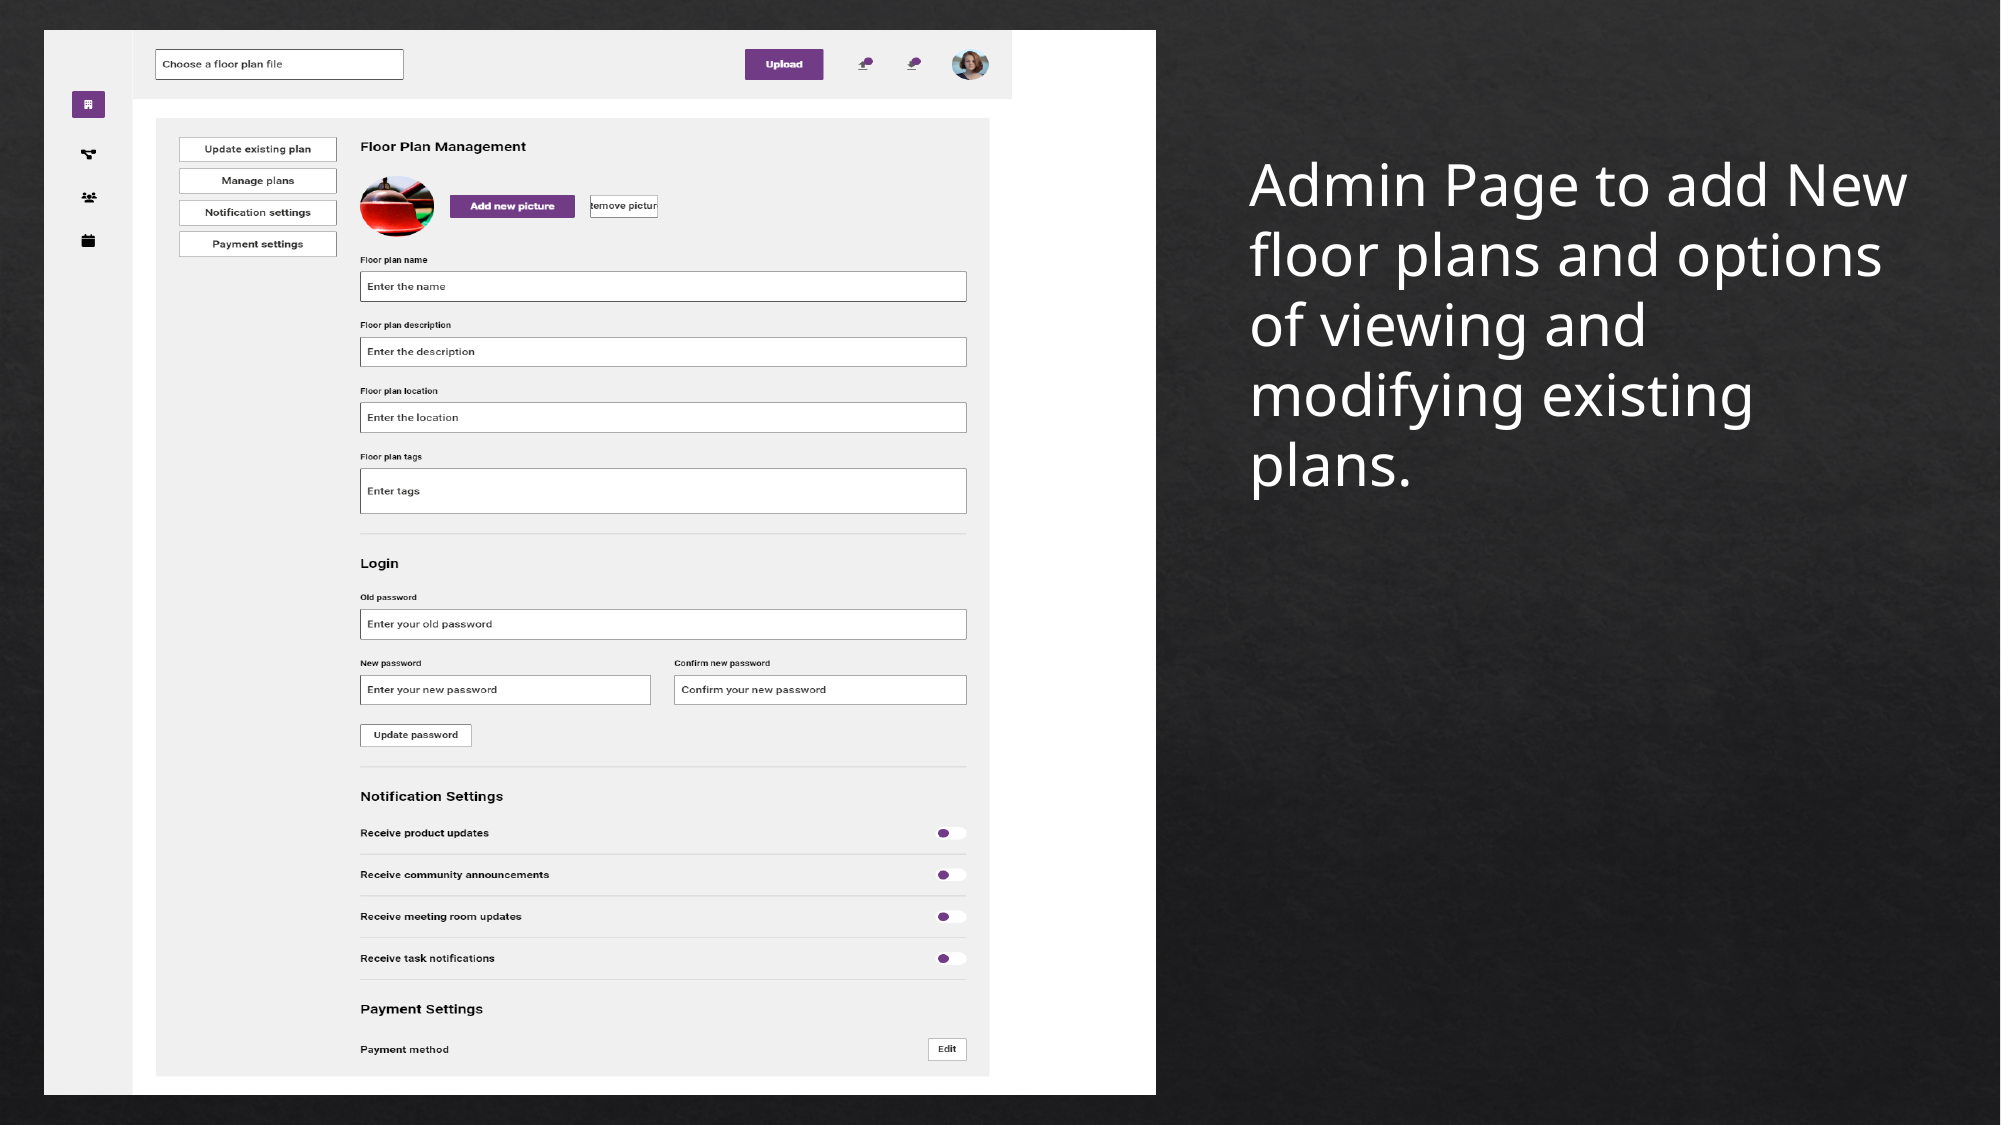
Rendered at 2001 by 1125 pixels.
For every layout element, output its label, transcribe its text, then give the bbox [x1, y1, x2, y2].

text_box Admin Page to add New floor plans and options of viewing and modifying existing plans. [1234, 140, 1936, 506]
picture [44, 30, 1156, 1095]
